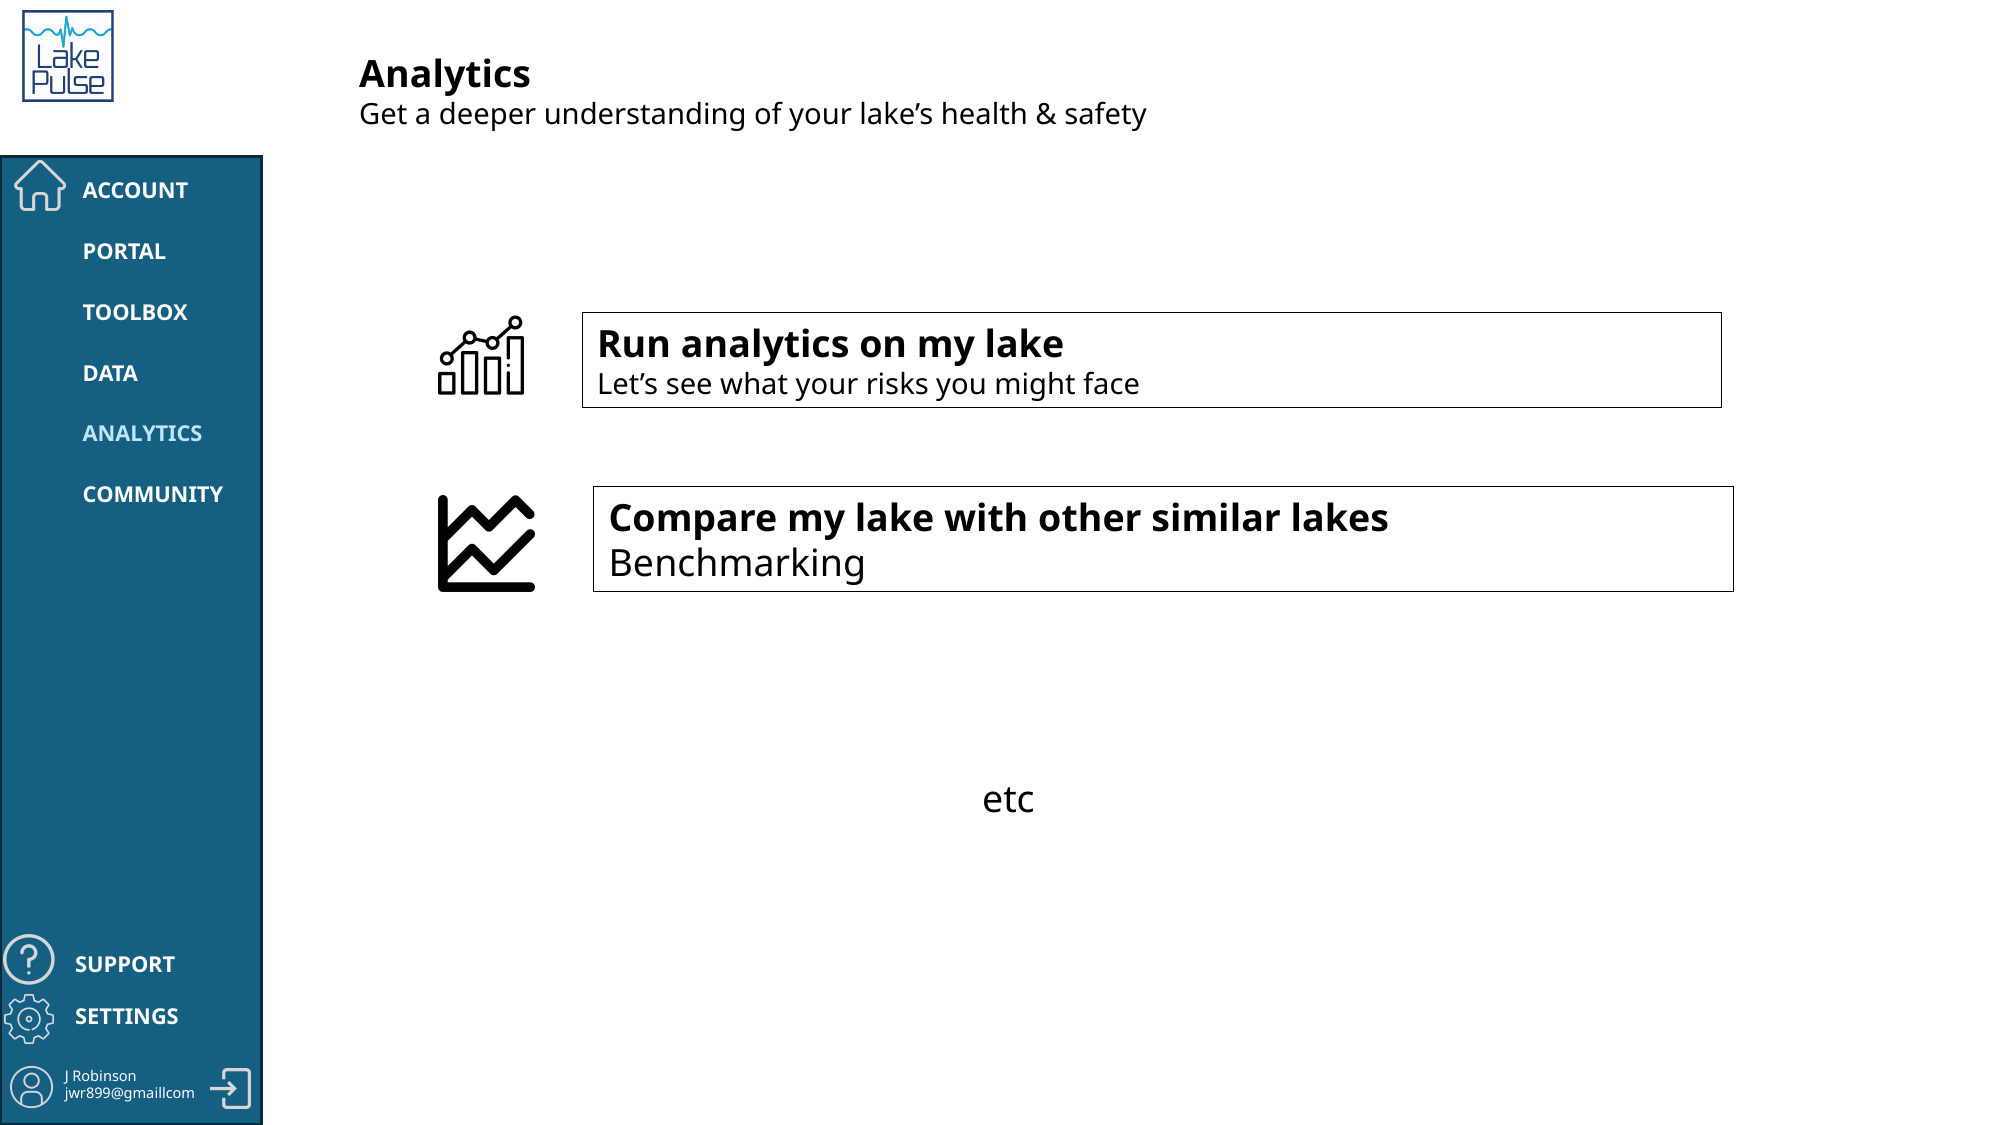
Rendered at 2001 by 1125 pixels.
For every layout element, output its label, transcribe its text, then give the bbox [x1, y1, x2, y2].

table_cell PORTAL [68, 221, 243, 281]
picture [437, 495, 535, 593]
table_header SUPPORT [60, 941, 254, 986]
text_box Compare my lake with other similar lakes Benchmarking [593, 486, 1734, 592]
text_box Analytics Get a deeper understanding of your lake’s health & safety [344, 42, 1948, 138]
table_cell SETTINGS [60, 986, 254, 1047]
table_cell ANALYTICS [68, 403, 243, 464]
picture [2, 933, 58, 989]
text_box Run analytics on my lake Let’s see what your risks you might face [582, 312, 1722, 408]
text_box etc [967, 767, 1050, 828]
table_header ACCOUNT [68, 160, 243, 221]
table_cell TOOLBOX [68, 281, 243, 342]
picture [22, 10, 114, 103]
table_cell DATA [68, 342, 243, 403]
picture [437, 312, 525, 399]
table_cell COMMUNITY [68, 464, 243, 525]
picture [8, 1062, 55, 1110]
text_box J Robinson jwr899@gmaillcom [49, 1059, 210, 1109]
picture [209, 1067, 252, 1110]
picture [14, 159, 66, 212]
picture [4, 994, 54, 1044]
text_box [0, 155, 263, 1125]
